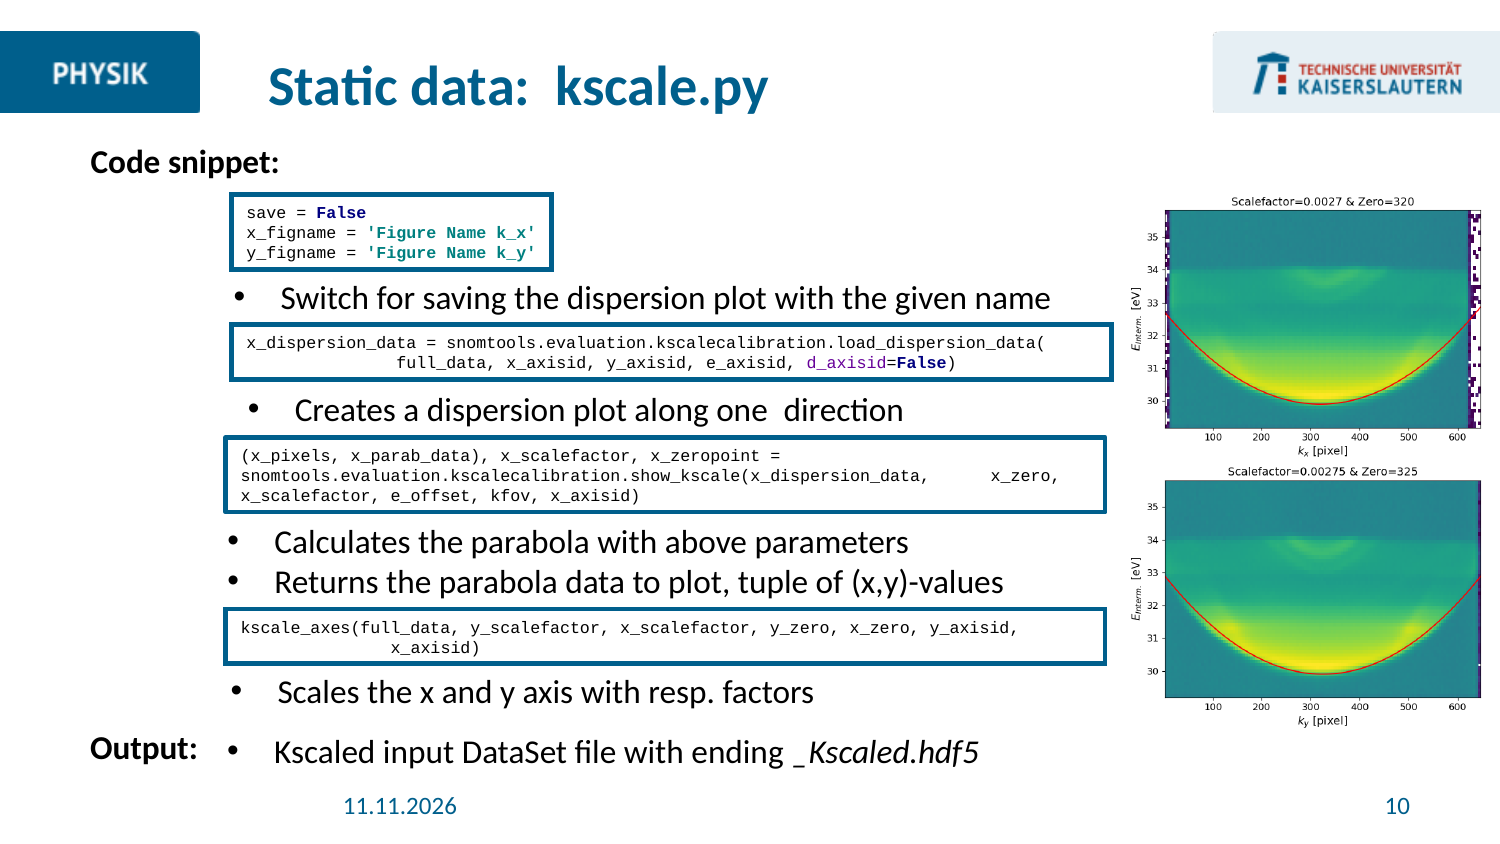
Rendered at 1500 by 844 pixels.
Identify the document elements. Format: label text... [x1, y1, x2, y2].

slide_number 10 [1074, 782, 1425, 827]
text_box Scales the x and y axis with resp. factors [215, 663, 830, 718]
text_box Output: [75, 719, 214, 774]
text_box Kscaled input DataSet file with ending _Kscaled.hdf5 [212, 723, 995, 778]
text_box Switch for saving the dispersion plot with the given name [218, 269, 1068, 324]
text_box x_dispersion_data = snomtools.evaluation.kscalecalibration.load_dispersion_data( full_data, x_axisid, y_axisid, e_axisid, d_axisid=False) [231, 324, 1112, 380]
picture [1121, 187, 1489, 738]
text_box Calculates the parabola with above parameters Returns the parabola data to plot, tuple of (x,y)-values [212, 512, 1020, 608]
text_box save = False x_figname = 'Figure Name k_x' y_figname = 'Figure Name k_y' [231, 194, 552, 270]
text_box Static data: kscale.py [253, 41, 1317, 136]
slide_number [327, 782, 678, 827]
text_box kscale_axes(full_data, y_scalefactor, x_scalefactor, y_zero, x_zero, y_axisid, x_axisid) [225, 608, 1105, 664]
text_box Code snippet: [75, 132, 296, 188]
text_box (x_pixels, x_parab_data), x_scalefactor, x_zeropoint = snomtools.evaluation.kscalecalibration.show_kscale(x_dispersion_data, x_zero, x_scalefactor, e_offset, kfov, x_axisid) [225, 437, 1106, 513]
